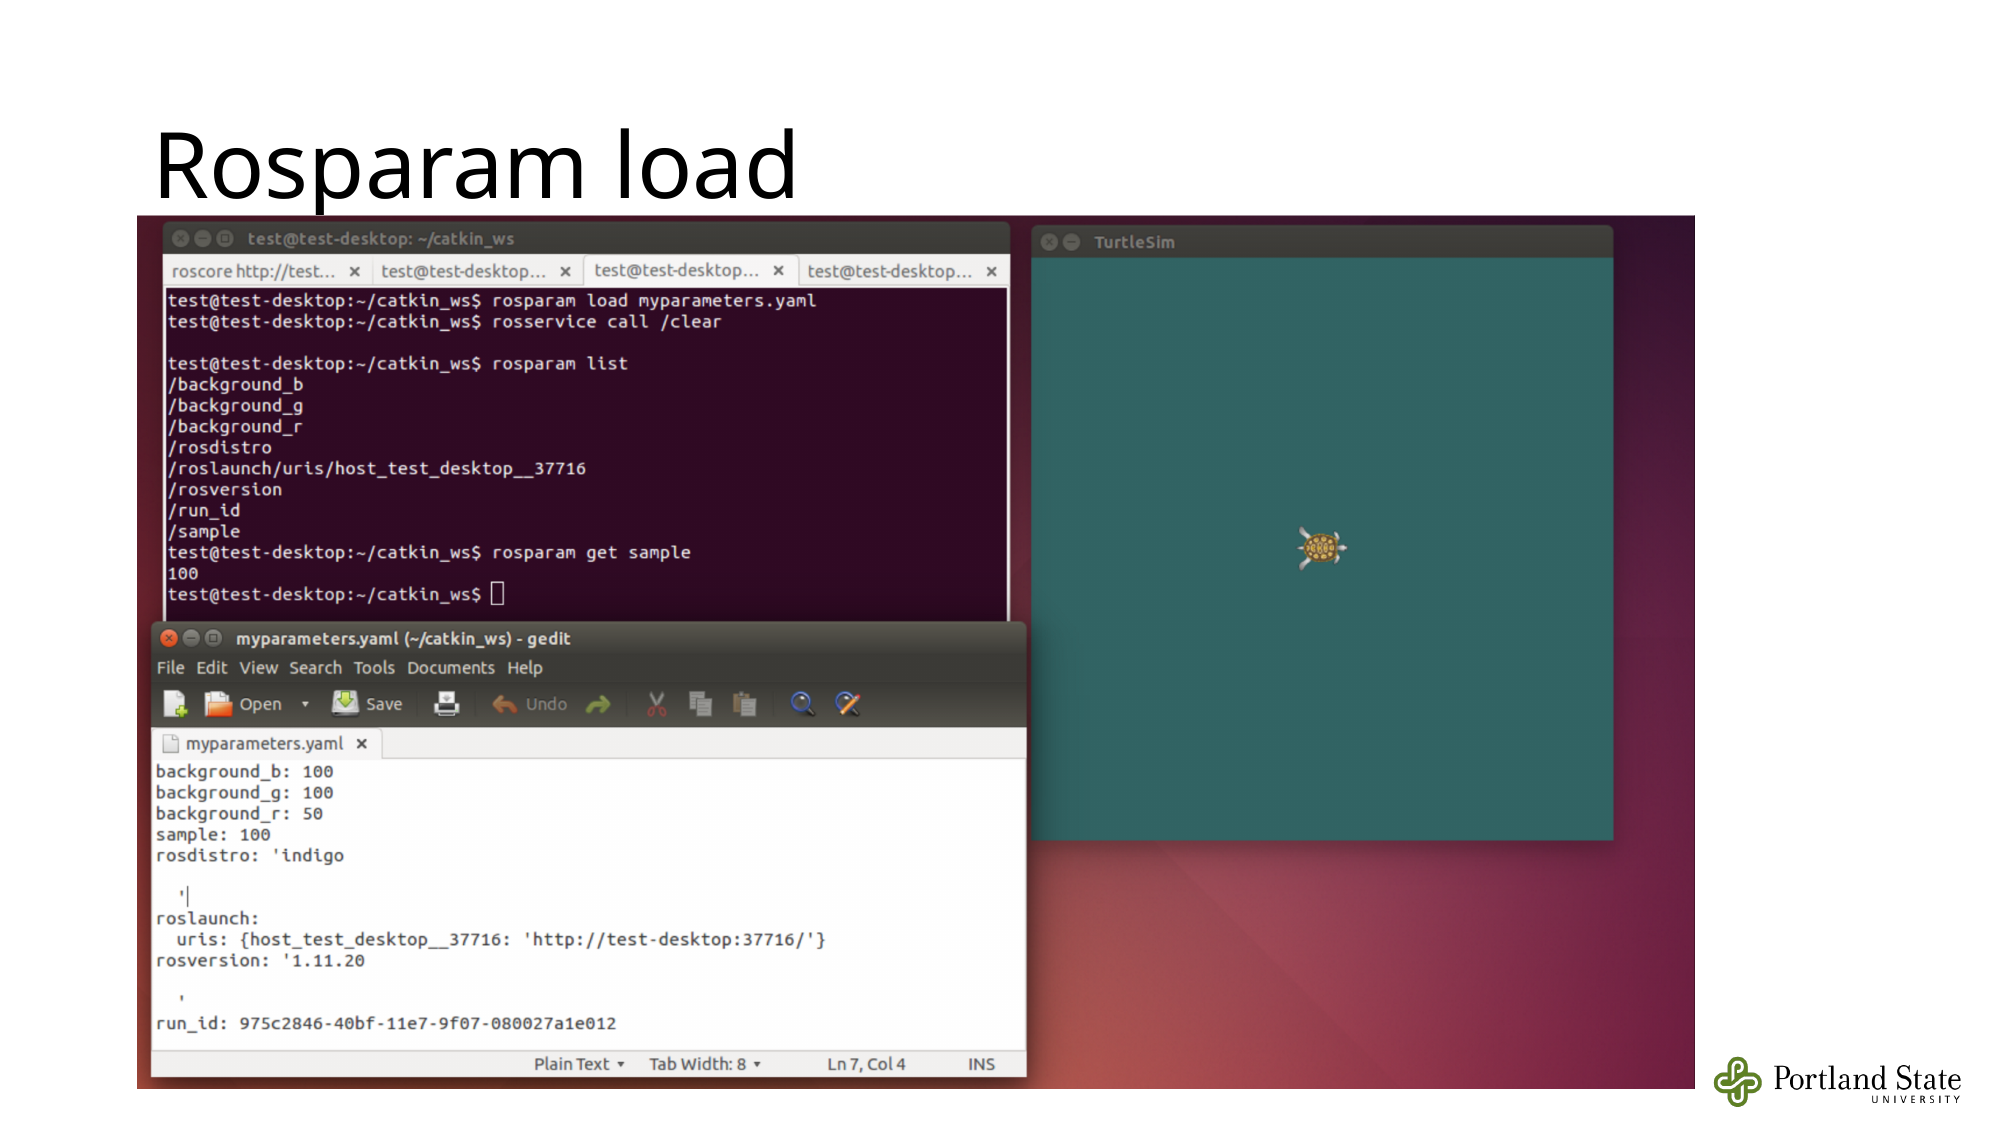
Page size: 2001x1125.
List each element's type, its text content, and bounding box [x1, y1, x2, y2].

picture [1704, 1045, 1970, 1118]
title Rosparam load [137, 59, 1863, 278]
picture [137, 215, 1695, 1089]
